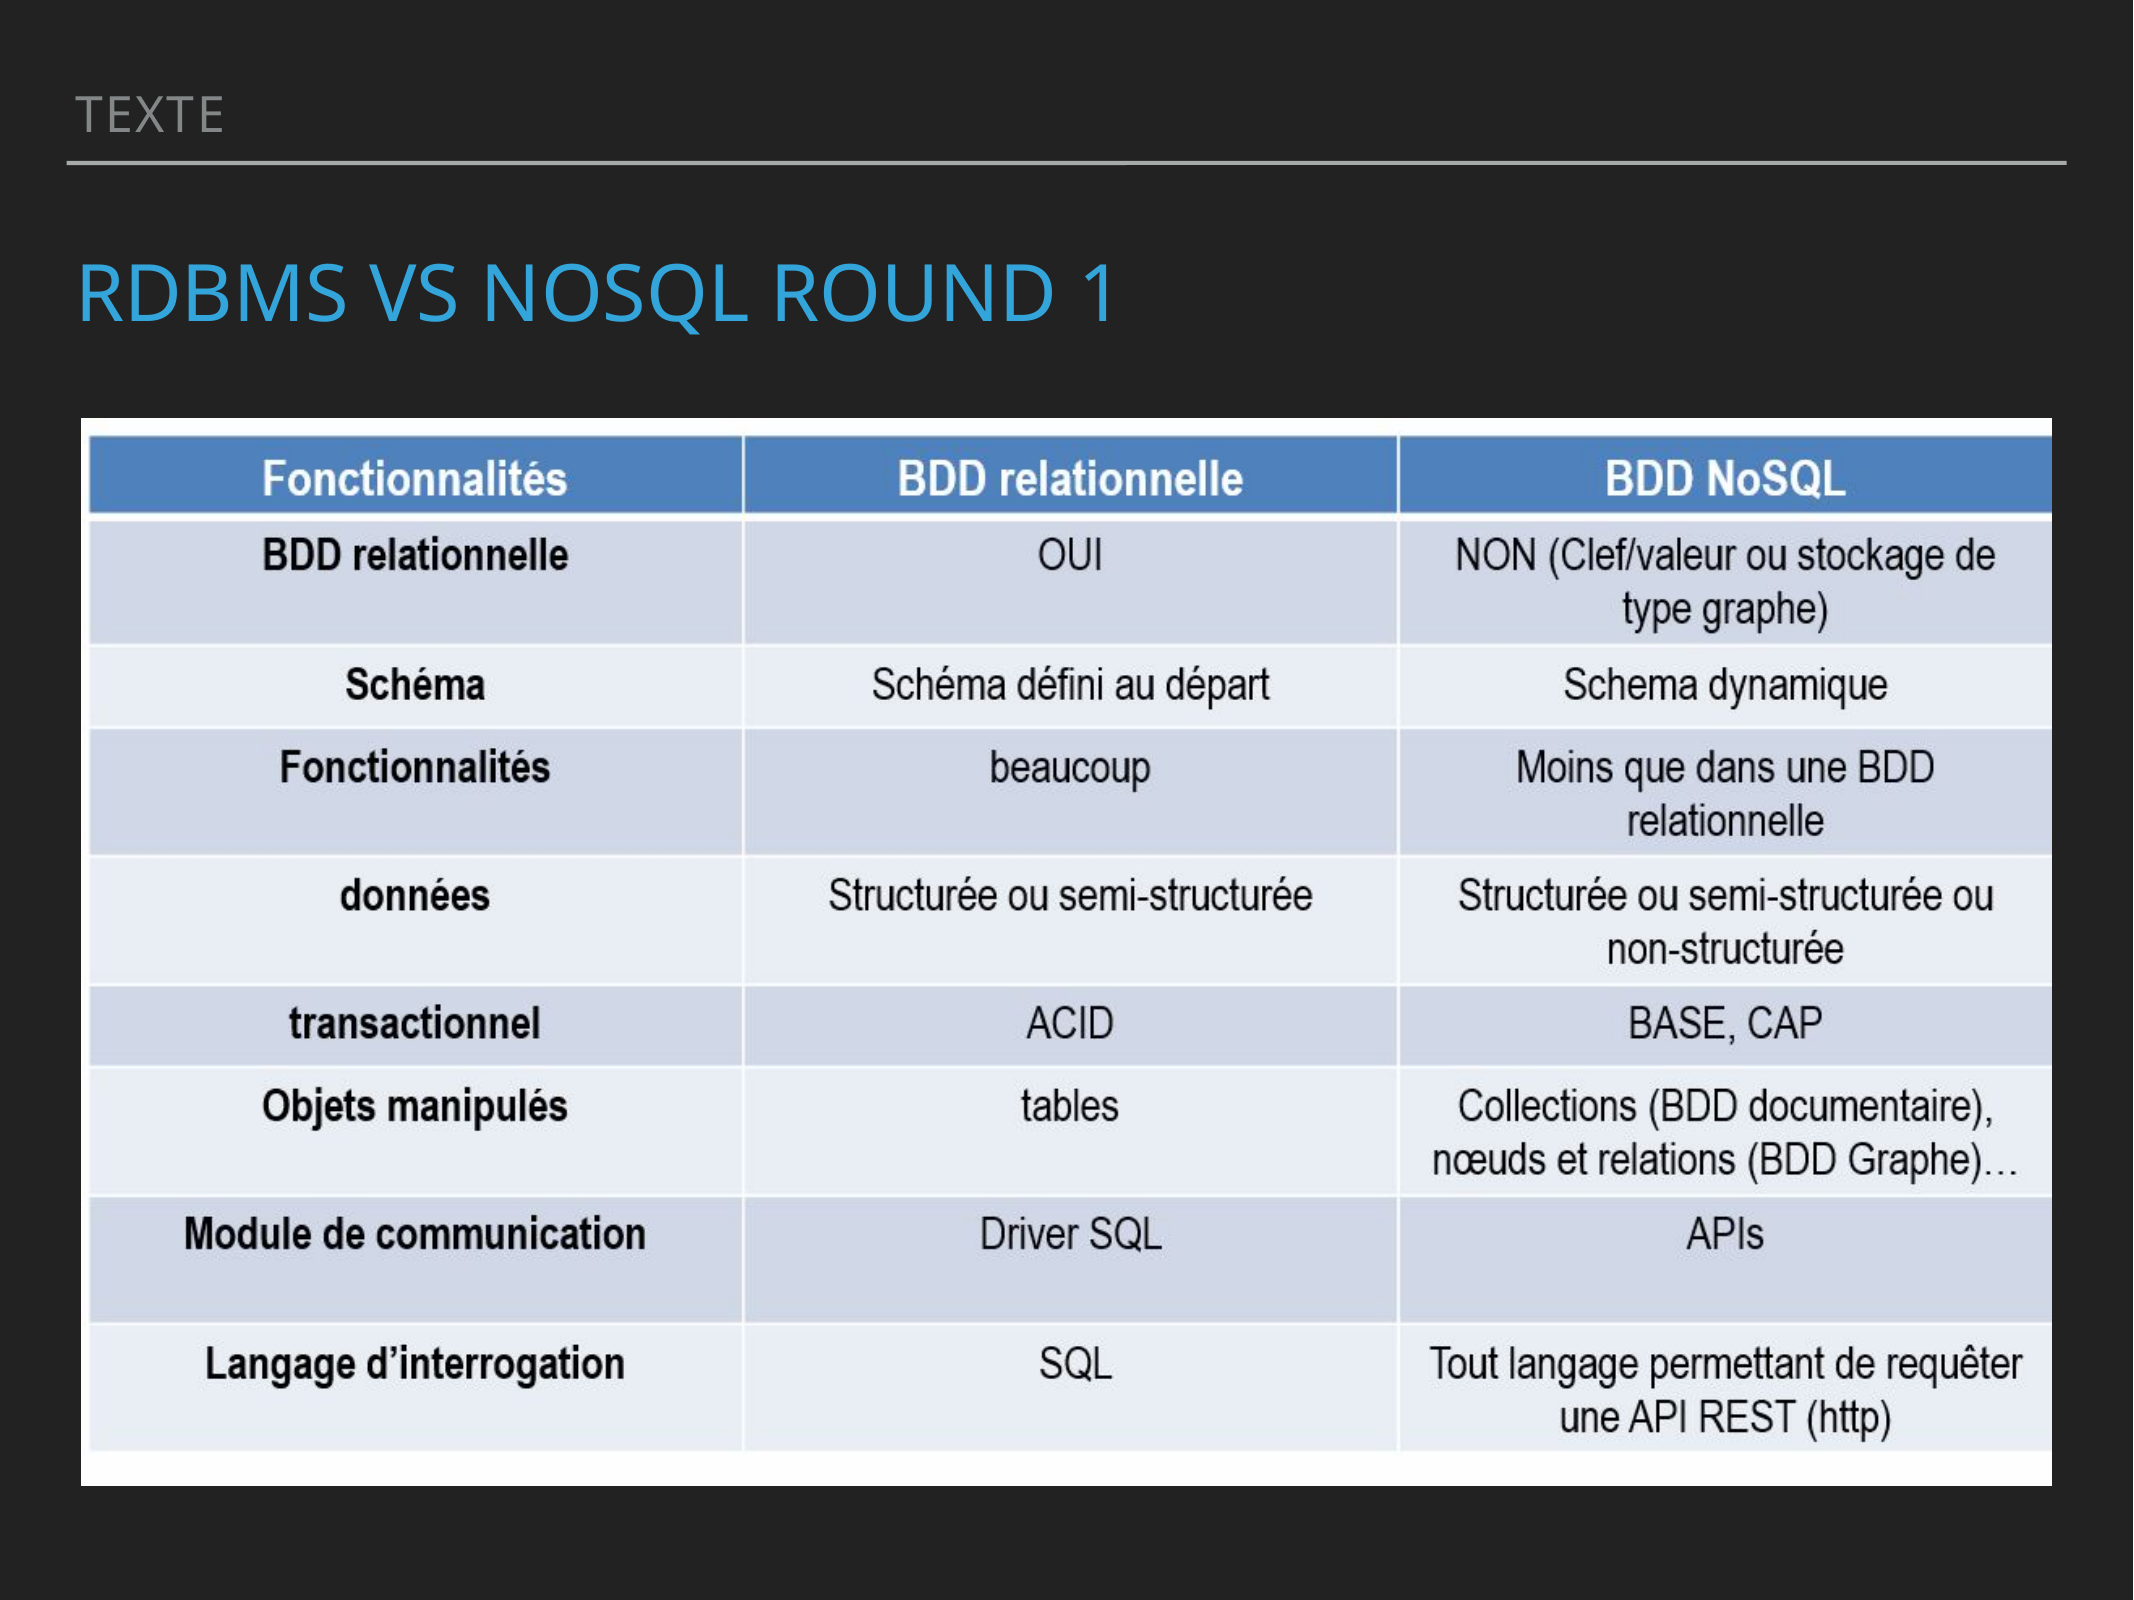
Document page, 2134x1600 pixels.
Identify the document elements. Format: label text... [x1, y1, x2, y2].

list Texte [66, 74, 1901, 151]
picture [81, 417, 2053, 1487]
title RDBMS VS NOSQL Round 1 [66, 251, 2068, 372]
